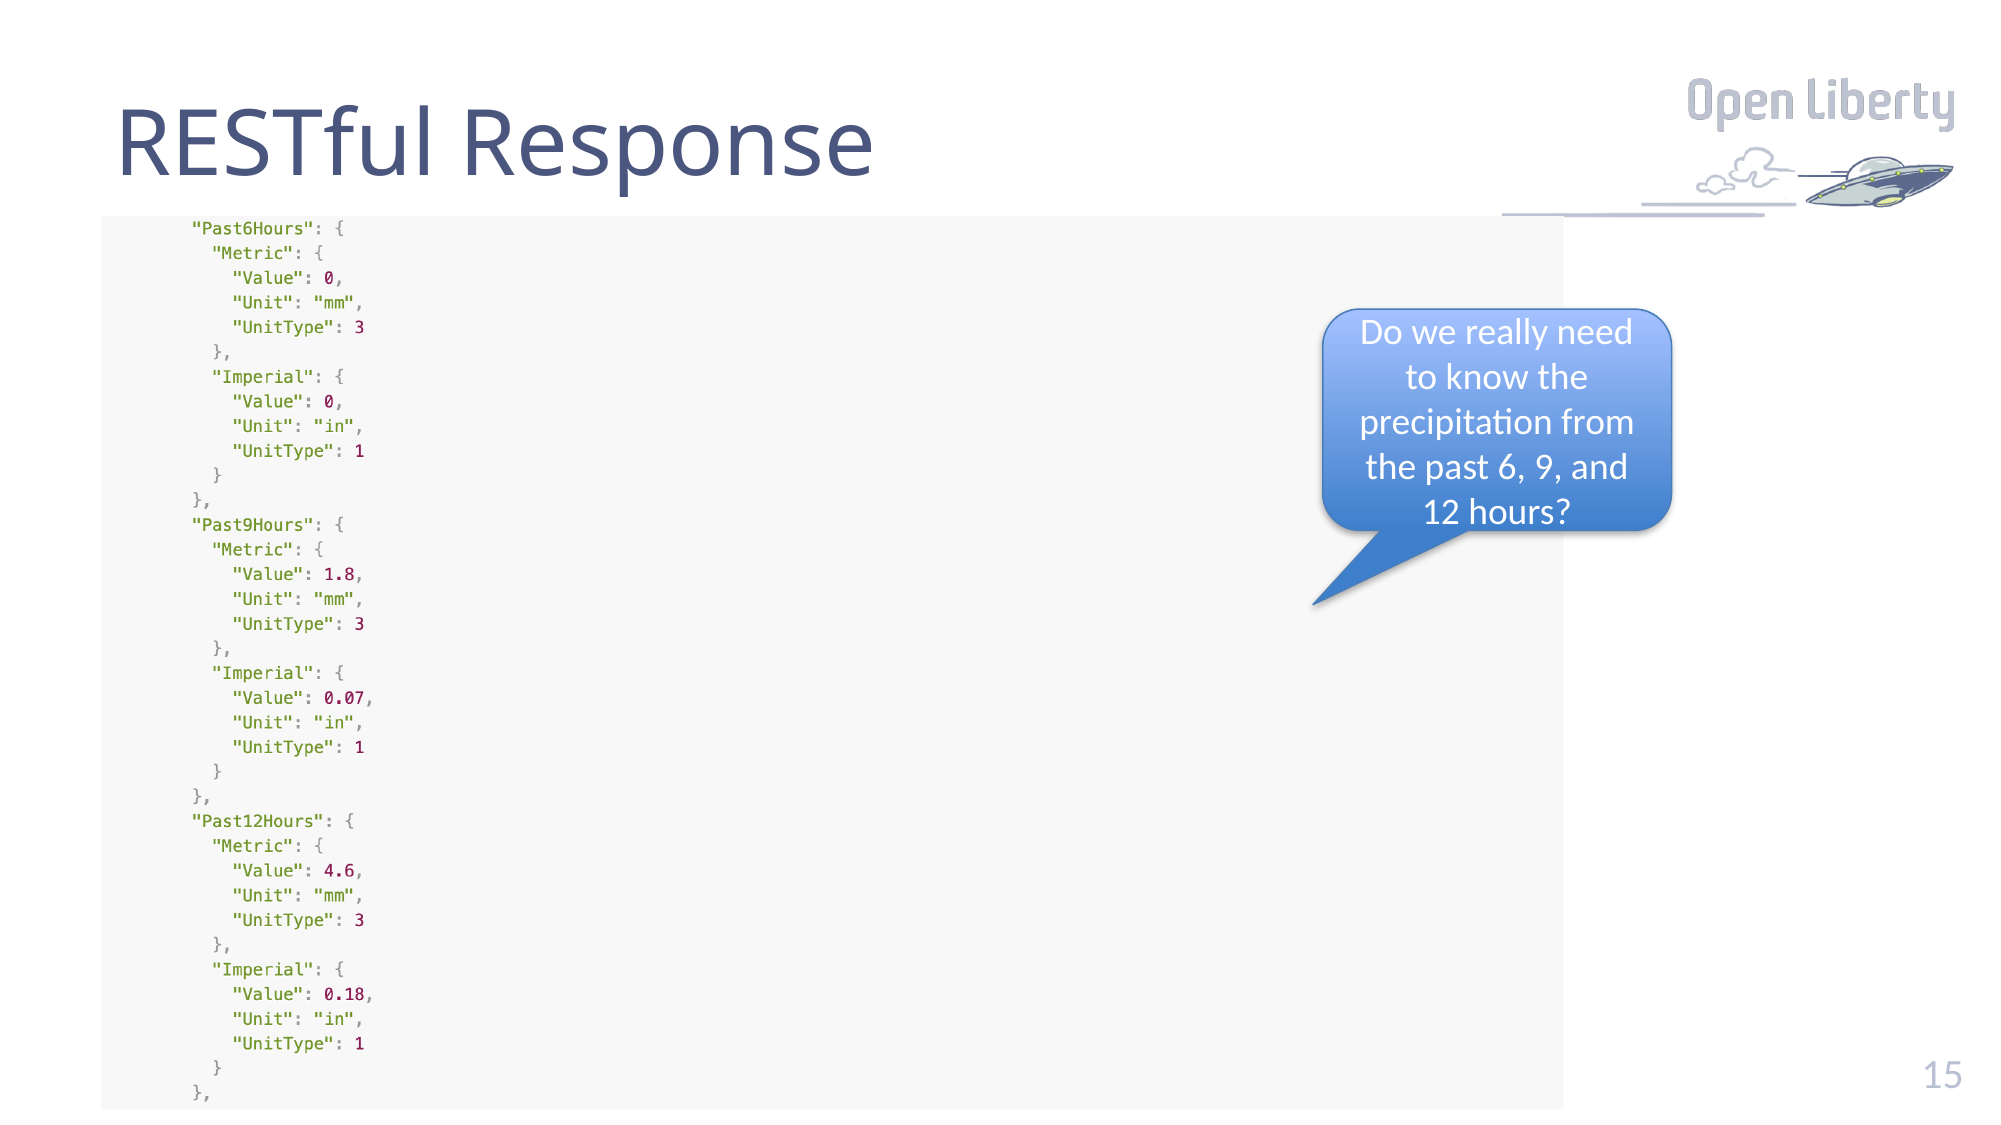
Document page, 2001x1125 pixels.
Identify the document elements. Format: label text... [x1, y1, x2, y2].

title RESTful Response [99, 45, 1900, 233]
picture [99, 73, 2001, 1109]
text_box Do we really need to know the precipitation from the past 6, 9, and 12 hours? [1567, 308, 1673, 532]
